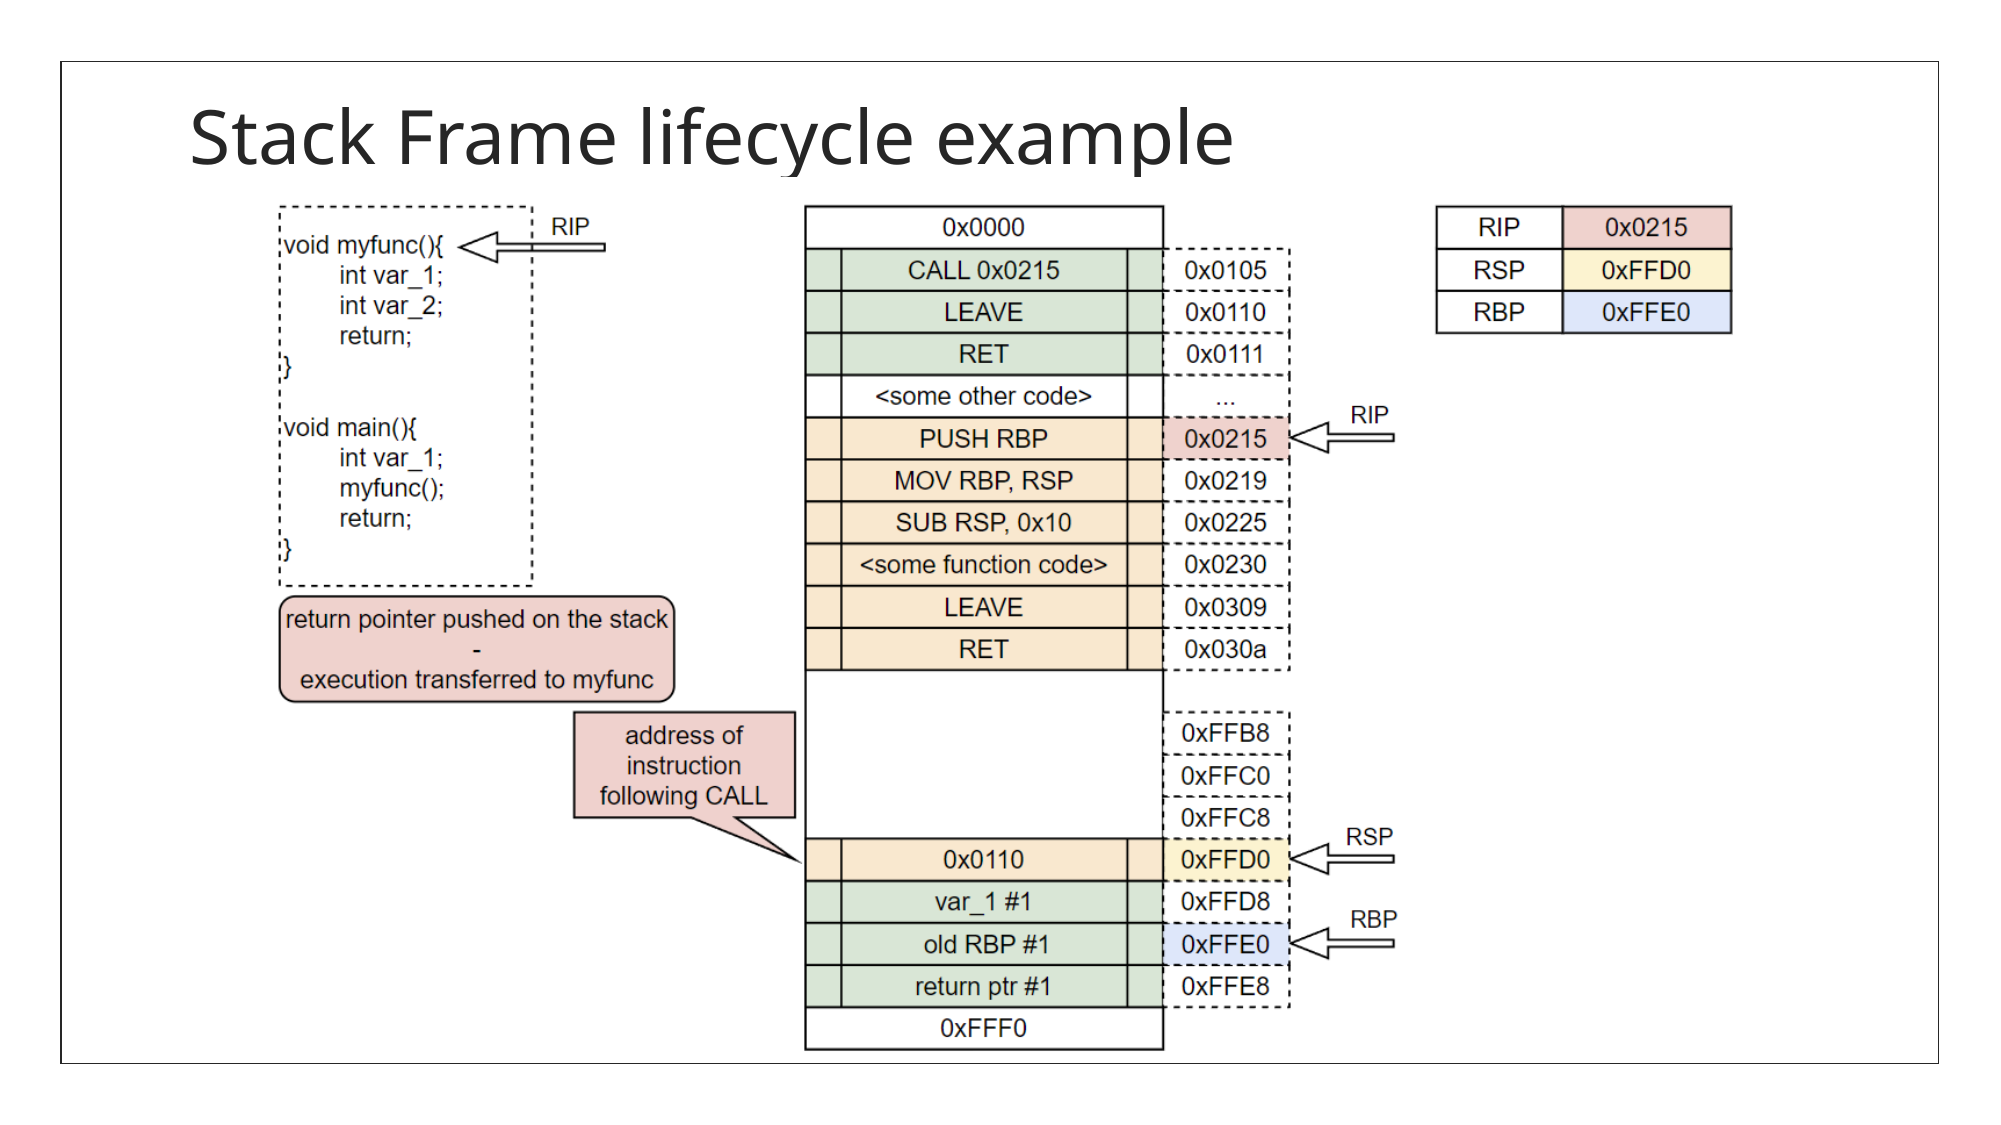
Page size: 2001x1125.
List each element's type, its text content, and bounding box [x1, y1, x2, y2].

picture [252, 177, 1748, 1058]
title Stack Frame lifecycle example [174, 57, 1825, 224]
